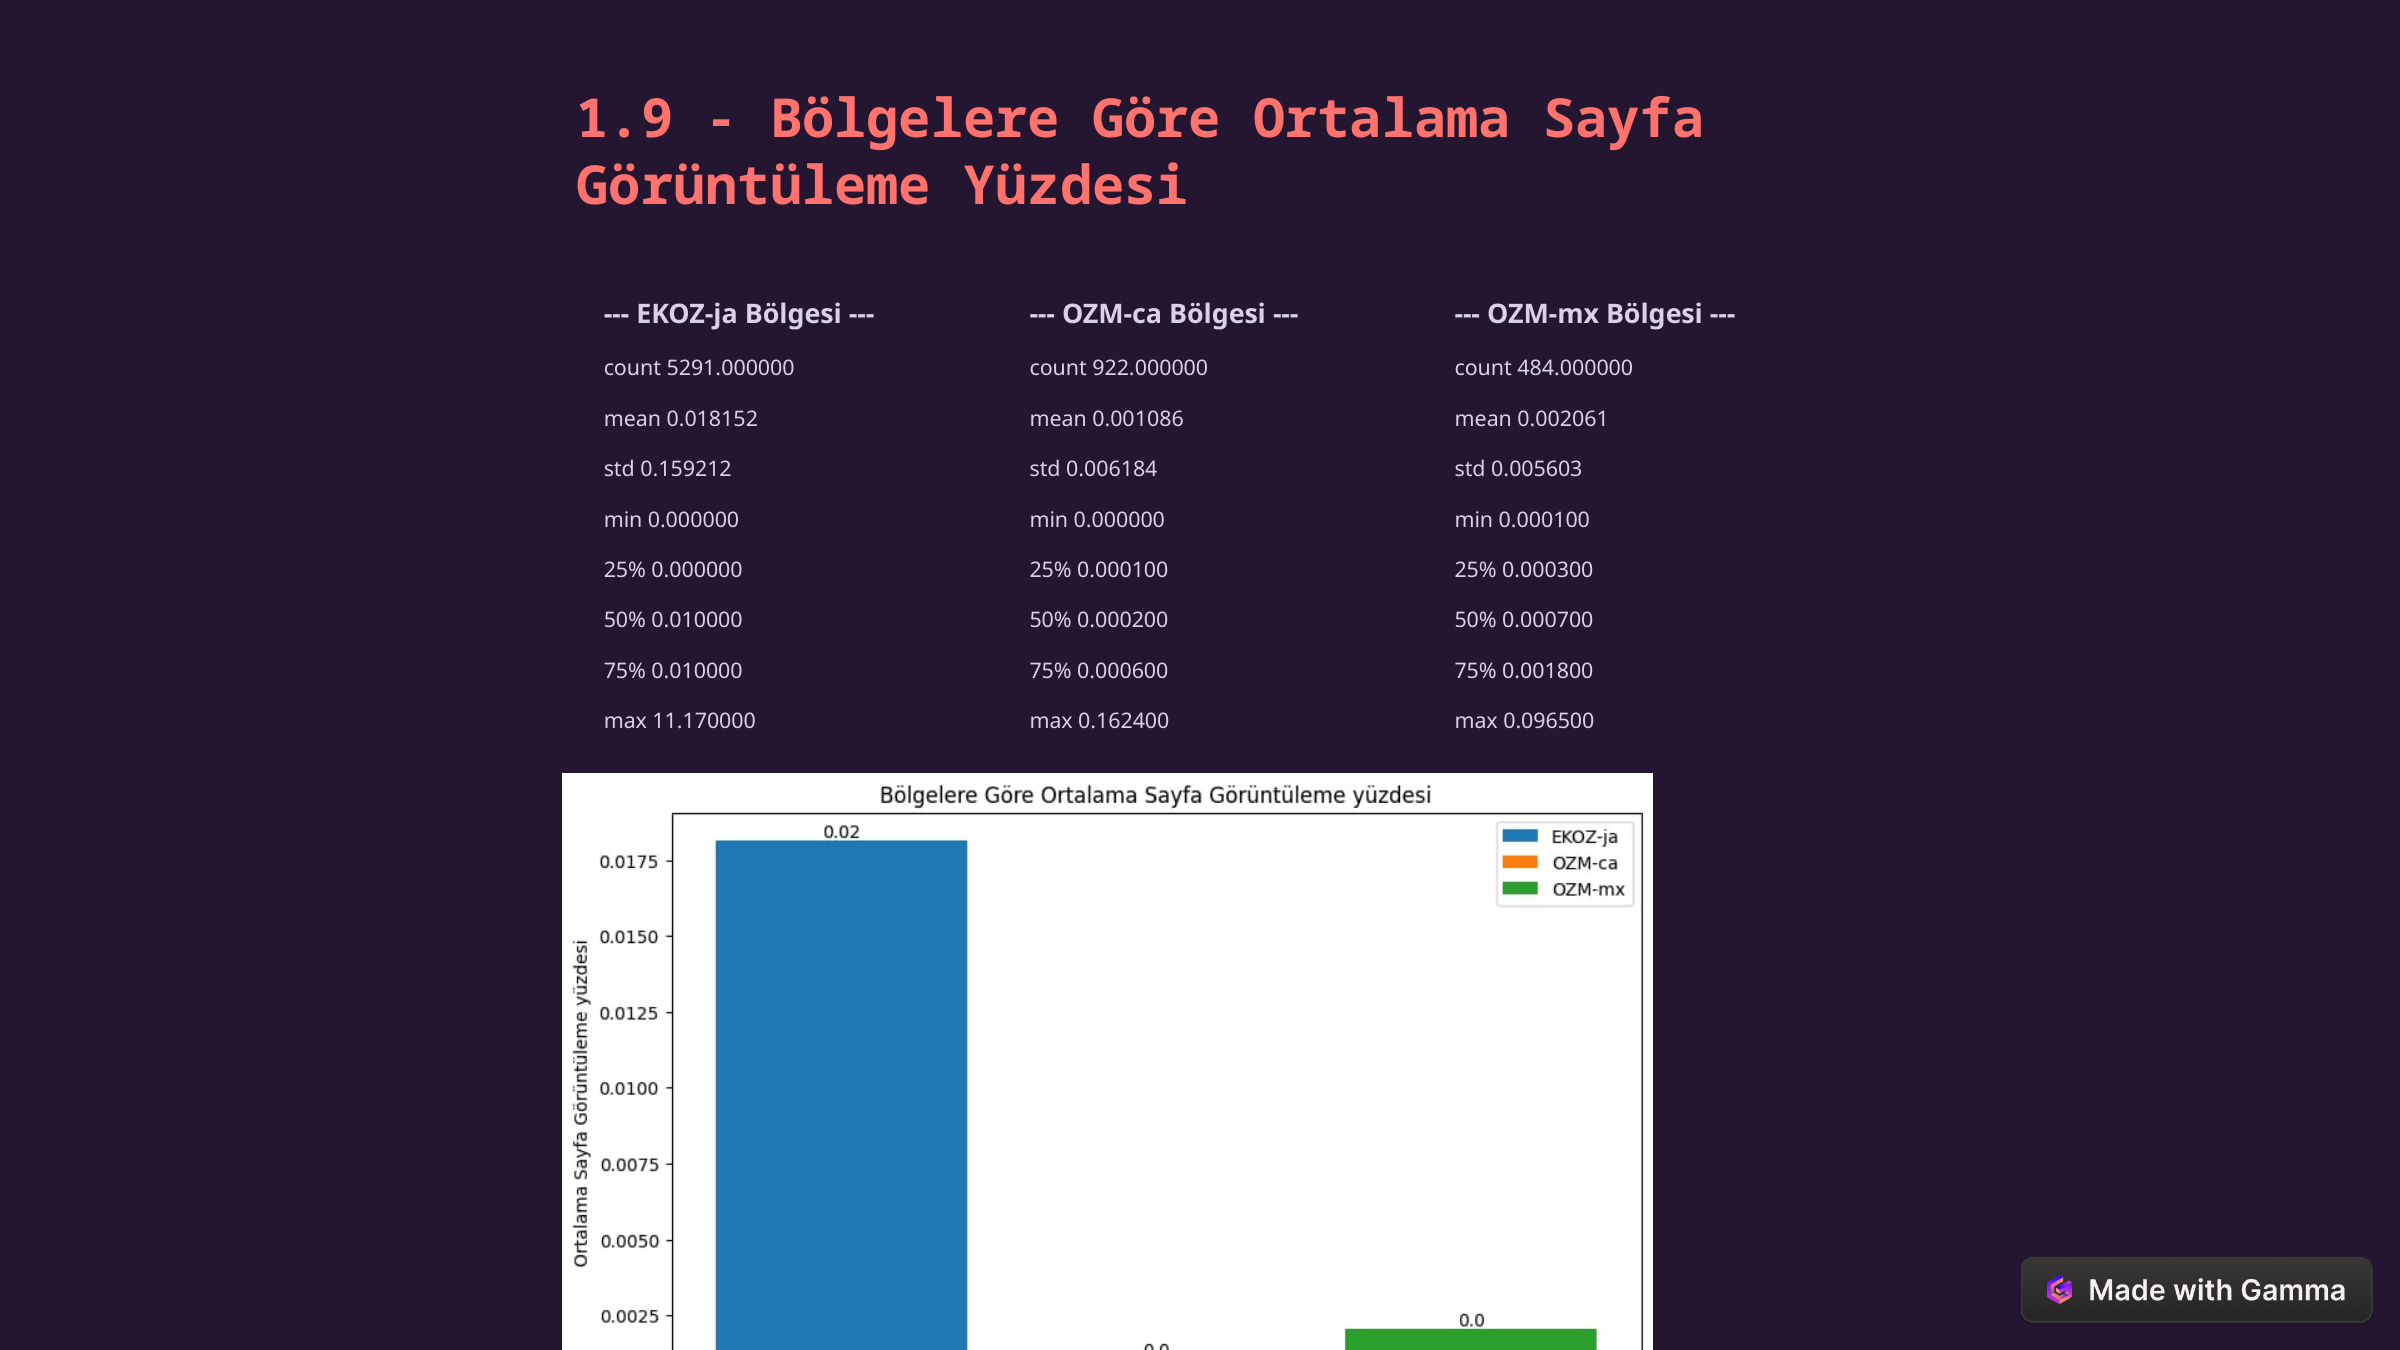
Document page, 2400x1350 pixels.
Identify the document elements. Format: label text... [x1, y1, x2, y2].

text_box --- OZM-ca Bölgesi --- [1014, 279, 1385, 322]
text_box 25% 0.000000 [589, 539, 960, 575]
text_box --- OZM-mx Bölgesi --- [1439, 279, 1811, 322]
text_box count 922.000000 [1014, 338, 1385, 373]
text_box 50% 0.000700 [1439, 590, 1811, 625]
text_box --- EKOZ-ja Bölgesi --- [589, 279, 960, 322]
text_box 75% 0.000600 [1014, 640, 1385, 676]
text_box std 0.005603 [1439, 439, 1811, 474]
text_box max 0.096500 [1439, 691, 1811, 726]
text_box min 0.000000 [1014, 489, 1385, 524]
text_box 75% 0.001800 [1439, 640, 1811, 676]
text_box min 0.000100 [1439, 489, 1811, 524]
picture [2008, 1244, 2385, 1335]
text_box 50% 0.000200 [1014, 590, 1385, 625]
text_box count 484.000000 [1439, 338, 1811, 373]
text_box mean 0.018152 [589, 388, 960, 423]
text_box max 0.162400 [1014, 691, 1385, 726]
picture [562, 773, 1653, 1350]
text_box std 0.159212 [589, 439, 960, 474]
text_box min 0.000000 [589, 489, 960, 524]
text_box 25% 0.000100 [1014, 539, 1385, 575]
text_box 25% 0.000300 [1439, 539, 1811, 575]
text_box max 11.170000 [589, 691, 960, 726]
text_box 75% 0.010000 [589, 640, 960, 676]
text_box [0, 0, 2400, 1350]
text_box count 5291.000000 [589, 338, 960, 373]
text_box 1.9 - Bölgelere Göre Ortalama Sayfa Görüntüleme Yüzdesi [562, 73, 1838, 208]
text_box 50% 0.010000 [589, 590, 960, 625]
text_box mean 0.002061 [1439, 388, 1811, 423]
text_box mean 0.001086 [1014, 388, 1385, 423]
text_box std 0.006184 [1014, 439, 1385, 474]
